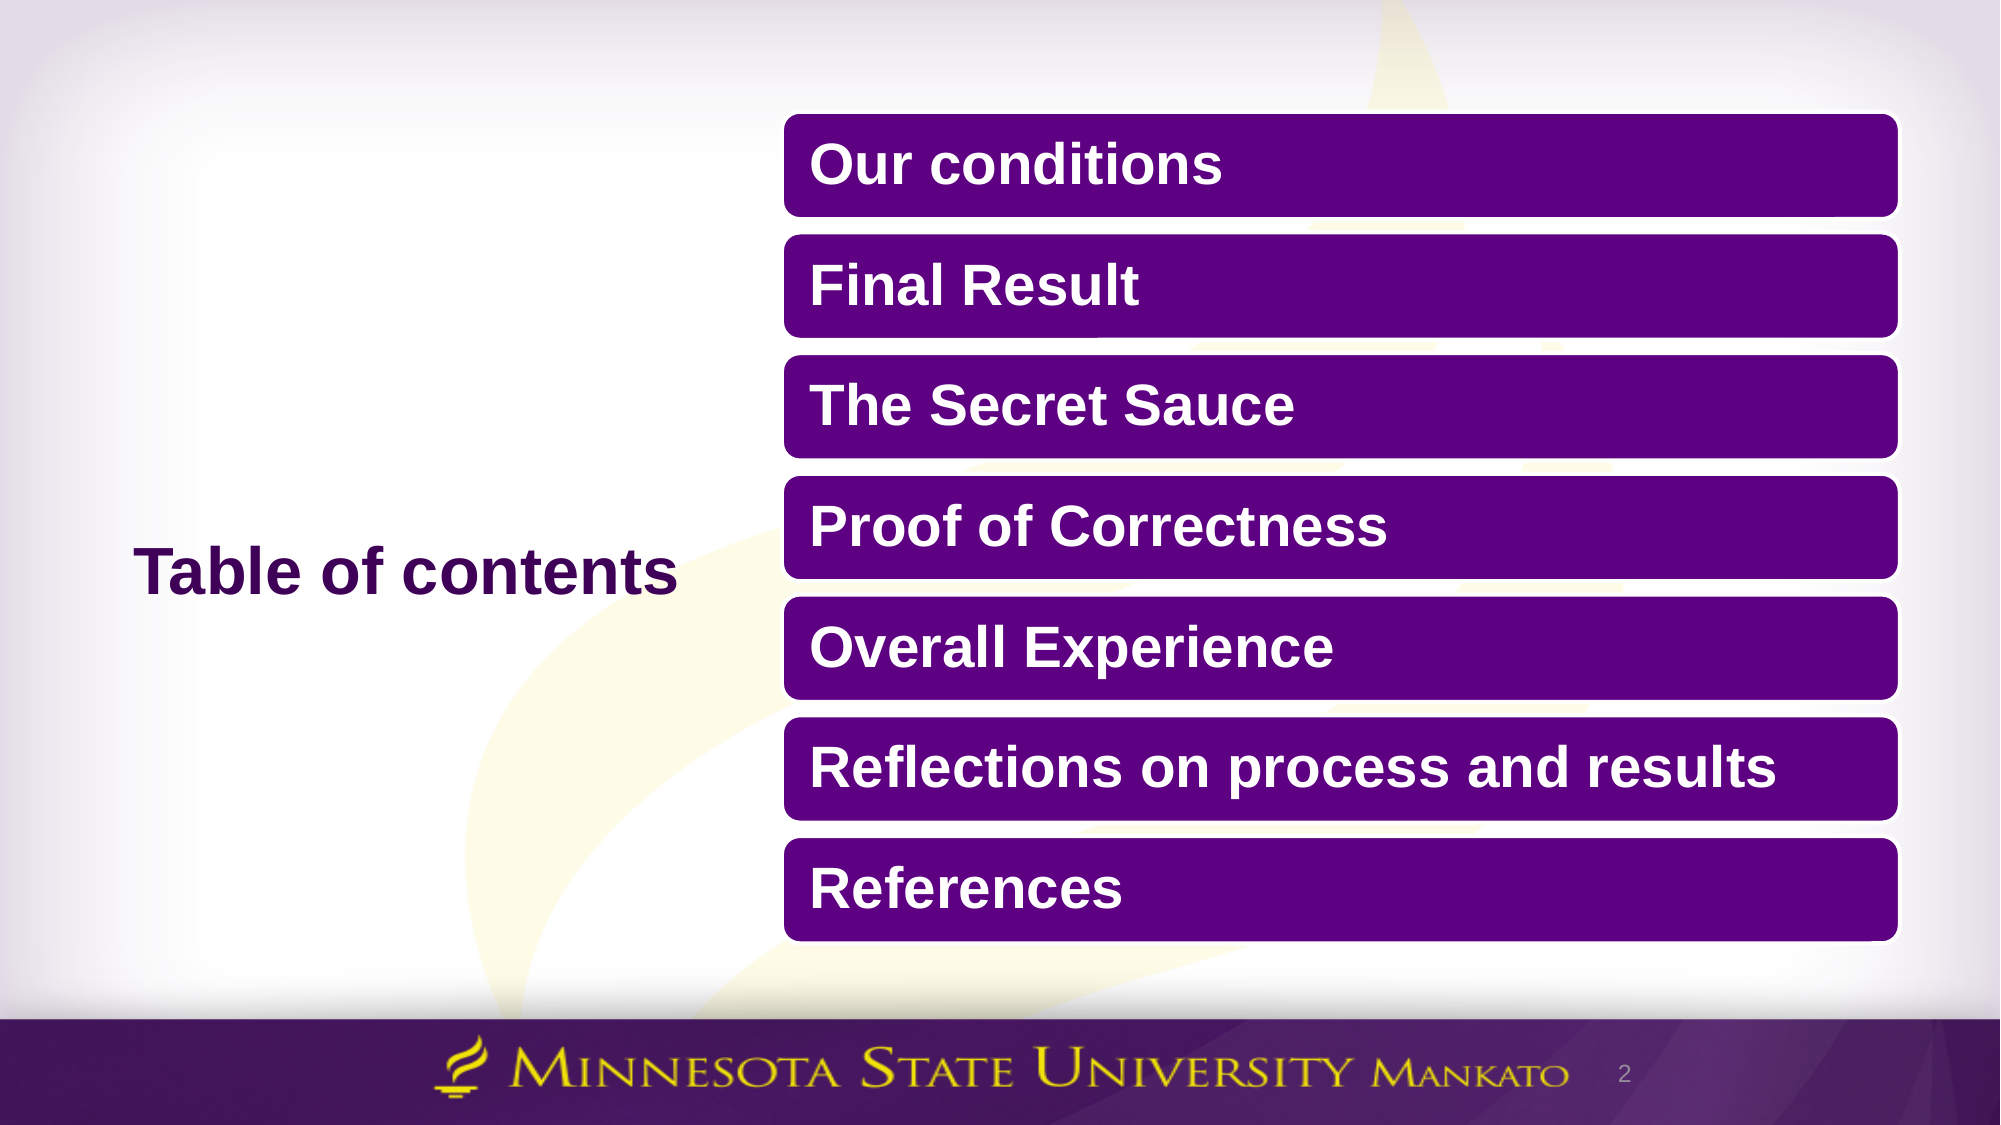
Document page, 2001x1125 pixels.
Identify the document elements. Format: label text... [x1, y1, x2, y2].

slide_number 2 [1309, 1042, 1647, 1103]
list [781, 99, 1901, 956]
picture [0, 0, 2000, 1125]
title Table of contents [118, 425, 700, 616]
